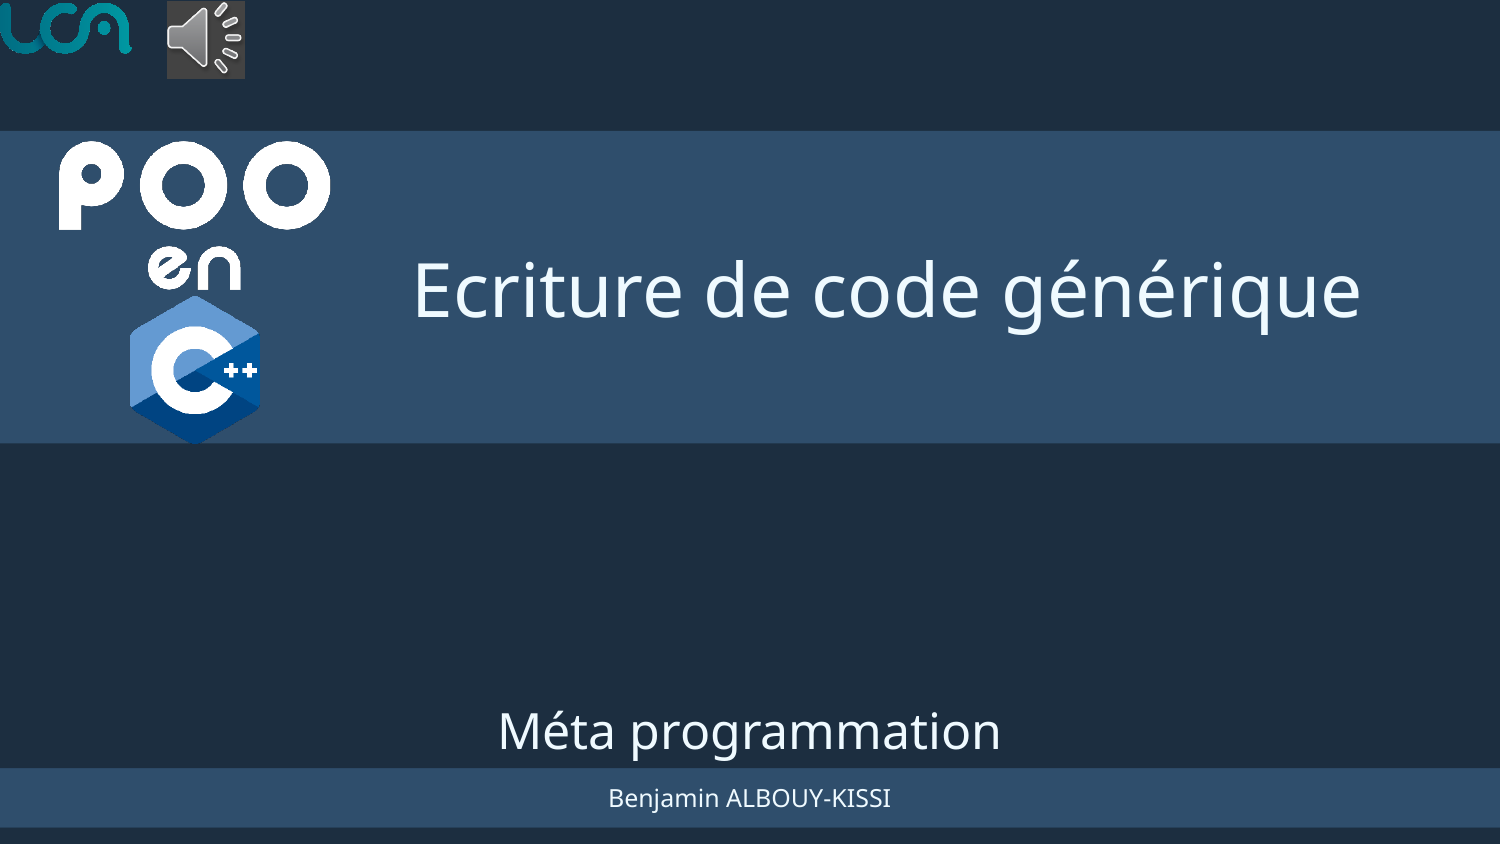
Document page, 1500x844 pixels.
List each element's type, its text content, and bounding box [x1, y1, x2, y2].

picture [0, 3, 132, 54]
title Ecriture de code générique [387, 131, 1388, 444]
picture [136, 240, 251, 294]
picture [49, 132, 339, 238]
text_box [0, 828, 1500, 844]
picture [120, 296, 268, 444]
footer Benjamin ALBOUY-KISSI [512, 768, 988, 828]
text_box [0, 766, 1500, 828]
subtitle Introduction Les templates Méta programmation [206, 551, 1294, 766]
picture [165, 0, 247, 81]
